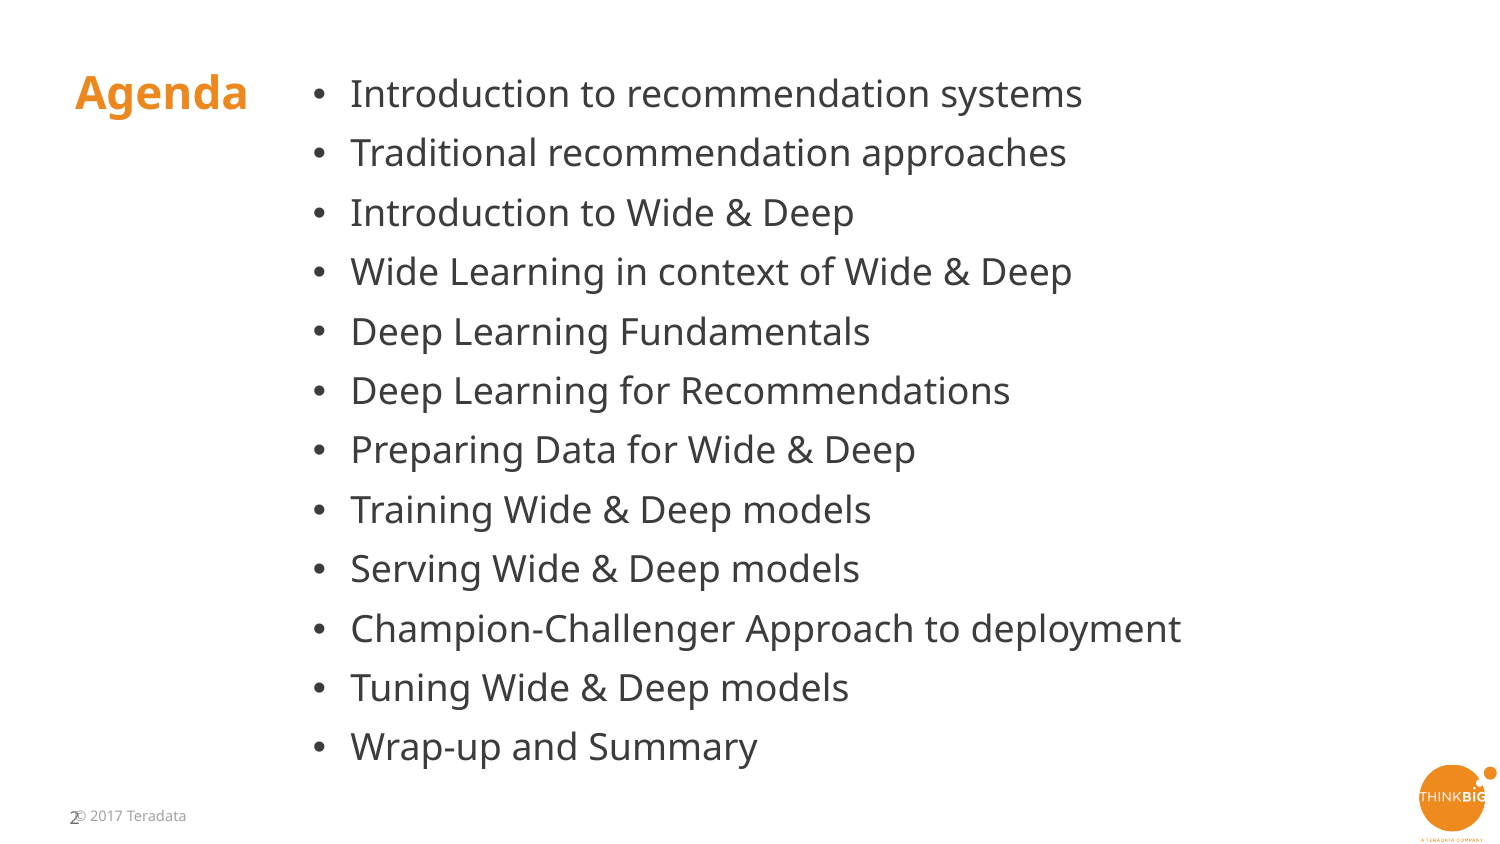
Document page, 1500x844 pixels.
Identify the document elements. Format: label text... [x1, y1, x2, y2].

list Introduction to recommendation systems Traditional recommendation approaches Introduction to Wide & Deep Wide Learning in context of Wide & Deep Deep Learning Fundamentals Deep Learning for Recommendations Preparing Data for Wide & Deep Training Wide & Deep models Serving Wide & Deep models Champion-Challenger Approach to deployment Tuning Wide & Deep models Wrap-up and Summary [312, 73, 1500, 674]
title Agenda [75, 26, 1425, 120]
slide_number © 2017 Teradata [74, 806, 351, 825]
picture [1419, 765, 1497, 842]
